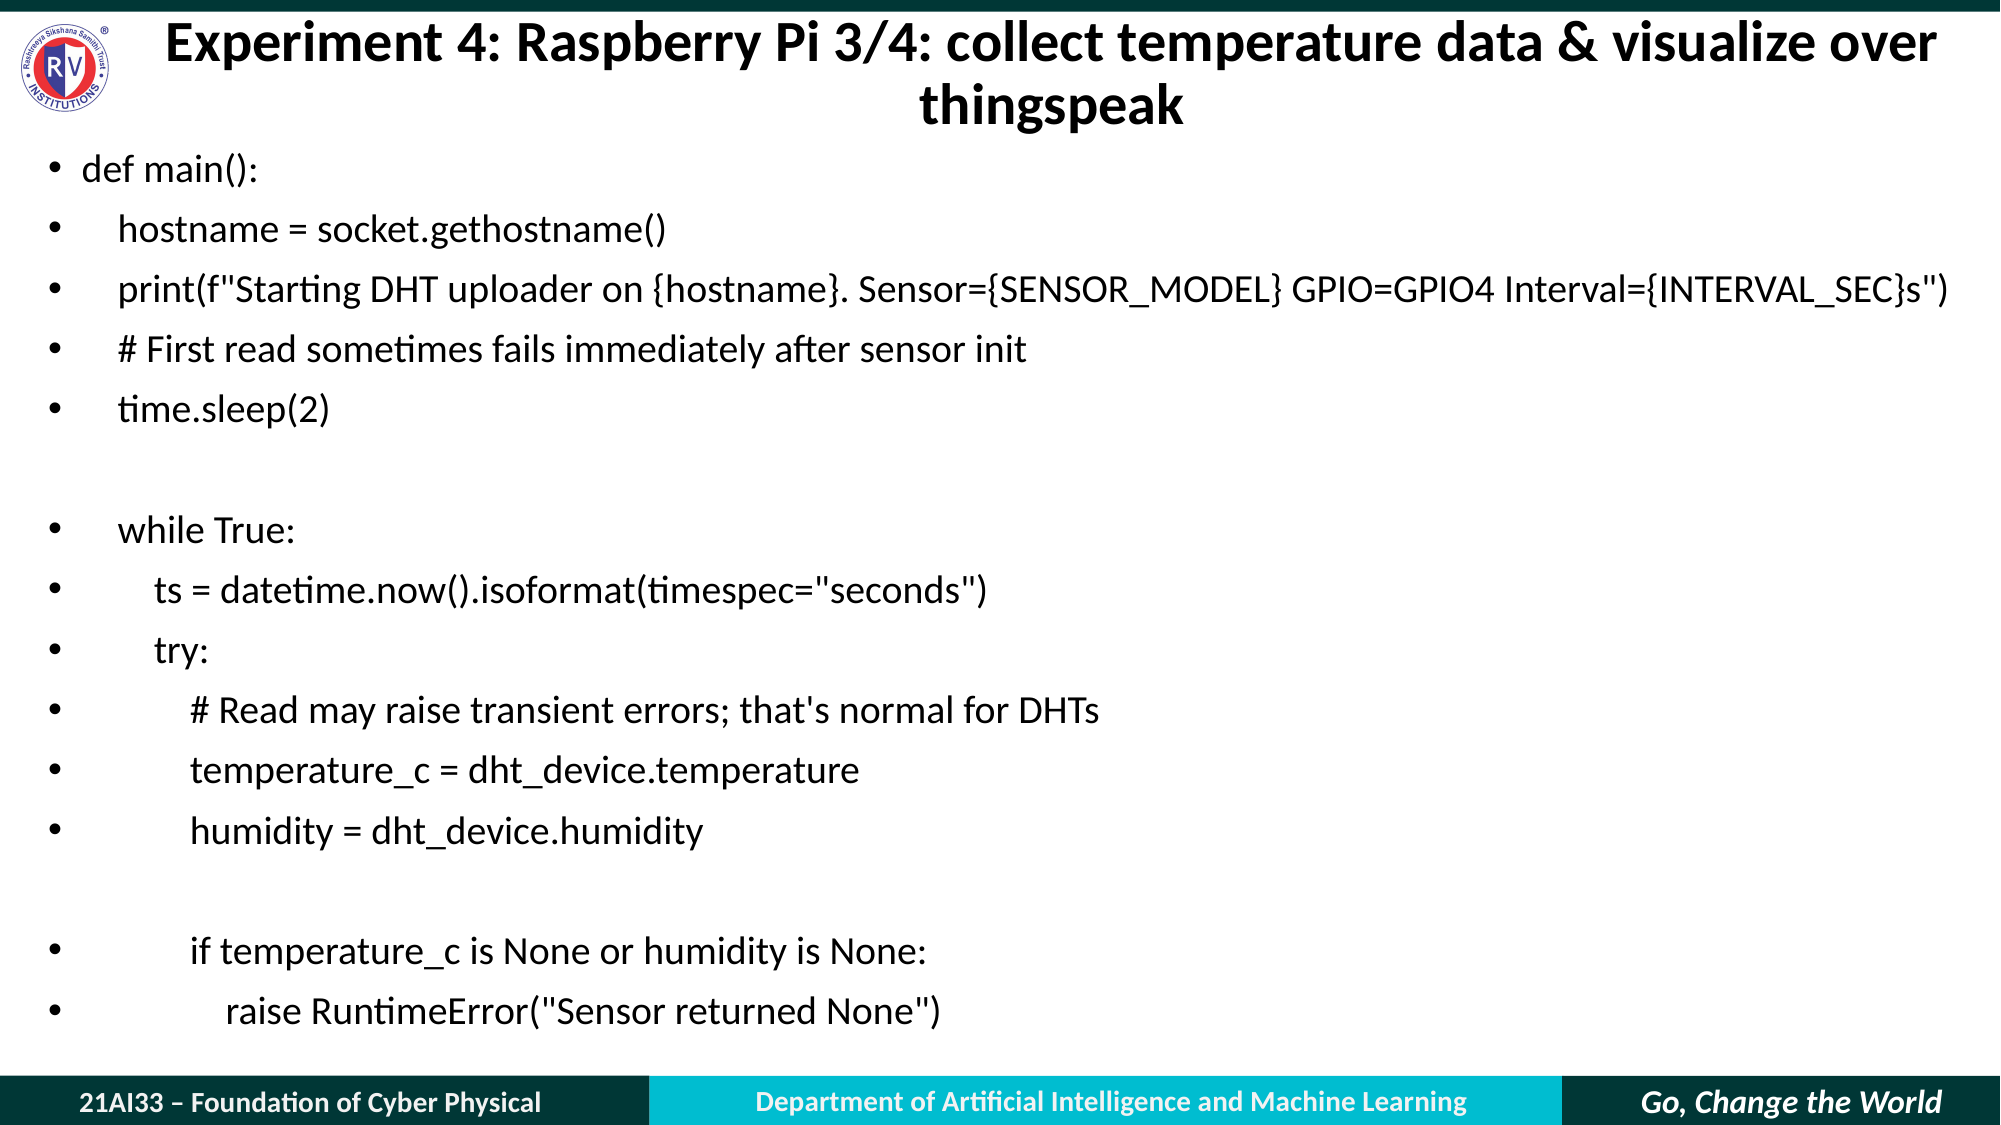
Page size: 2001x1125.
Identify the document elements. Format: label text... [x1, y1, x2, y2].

picture [14, 17, 115, 118]
title Experiment 4: Raspberry Pi 3/4: collect temperature data & visualize over thingspeak [137, 24, 1967, 125]
list def main(): hostname = socket.gethostname() print(f"Starting DHT uploader on {hostname}. Sensor={SENSOR_MODEL} GPIO=GPIO4 Interval={INTERVAL_SEC}s") # First read sometimes fails immediately after sensor init time.sleep(2) while True: ts = datetime.now().isoformat(timespec="seconds") try: # Read may raise transient errors; that's normal for DHTs temperature_c = dht_device.temperature humidity = dht_device.humidity if temperature_c is None or humidity is None: raise RuntimeError("Sensor returned None") [33, 140, 1967, 1075]
